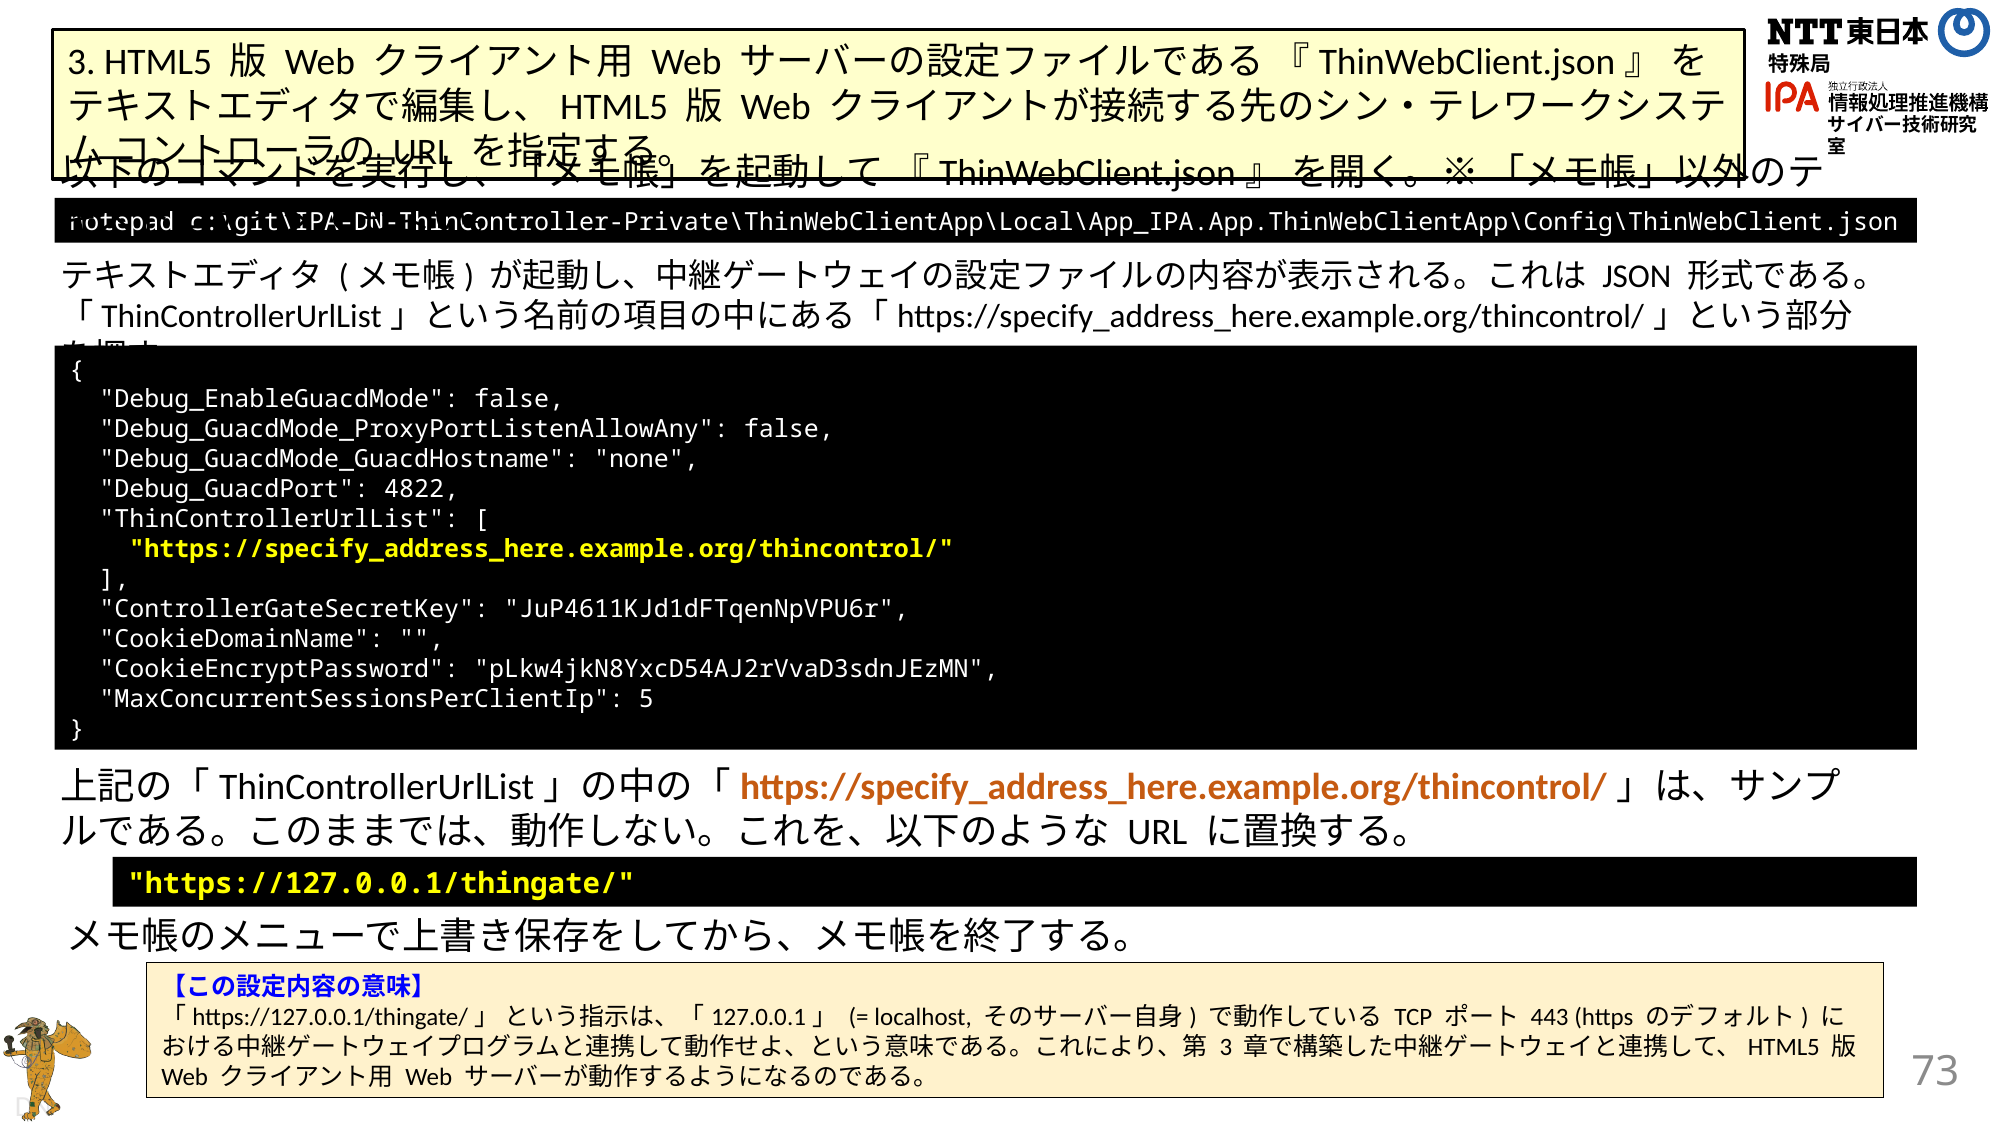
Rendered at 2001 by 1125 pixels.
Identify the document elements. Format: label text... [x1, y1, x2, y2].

text_box テキストエディタ (メモ帳) が起動し、中継ゲートウェイの設定ファイルの内容が表示される。これは JSON 形式である。 「ThinControllerUrlList」という名前の項目の中にある「https://specify_address_here.example.org/thincontrol/」という部分を探す。 [45, 246, 1870, 381]
text_box 3. HTML5 版 Web クライアント用 Web サーバーの設定ファイルである 『ThinWebClient.json』 をテキストエディタで編集し、HTML5 版 Web クライアントが接続する先のシン・テレワークシステム コントローラの URL を指定する。 [52, 29, 1745, 140]
slide_number 73 [1412, 1042, 1975, 1103]
text_box 【この設定内容の意味】 「https://127.0.0.1/thingate/」 という指示は、「127.0.0.1」 (= localhost, そのサーバー自身) で動作している TCP ポート 443 (https のデフォルト) における中継ゲートウェイプログラムと連携して動作せよ、という意味である。これにより、第 3 章で構築した中継ゲートウェイと連携して、HTML5 版 Web クライアント用 Web サーバーが動作するようになるのである。 [146, 962, 1884, 1098]
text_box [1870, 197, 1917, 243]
text_box "https://127.0.0.1/thingate/" [112, 856, 1917, 907]
text_box 以下のコマンドを実行し、「メモ帳」を起動して 『ThinWebClient.json』 を開く。※ 「メモ帳」以外のテキストエディタでもよい。 [45, 140, 1870, 246]
text_box { "Debug_EnableGuacdMode": false, "Debug_GuacdMode_ProxyPortListenAllowAny": false, "Debug_GuacdMode_GuacdHostname": "none", "Debug_GuacdPort": 4822, "ThinControllerUrlList": [ "https://specify_address_here.example.org/thincontrol/" ], "ControllerGateSecretKey": "JuP4611KJd1dFTqenNpVPU6r", "CookieDomainName": "", "CookieEncryptPassword": "pLkw4jkN8YxcD54AJ2rVvaD3sdnJEzMN", "MaxConcurrentSessionsPerClientIp": 5 } [54, 345, 1917, 750]
text_box メモ帳のメニューで上書き保存をしてから、メモ帳を終了する。 [52, 904, 1743, 965]
text_box 上記の「ThinControllerUrlList」の中の「https://specify_address_here.example.org/thincontrol/」は、サンプルである。このままでは、動作しない。これを、以下のような URL に置換する。 [45, 754, 1870, 860]
